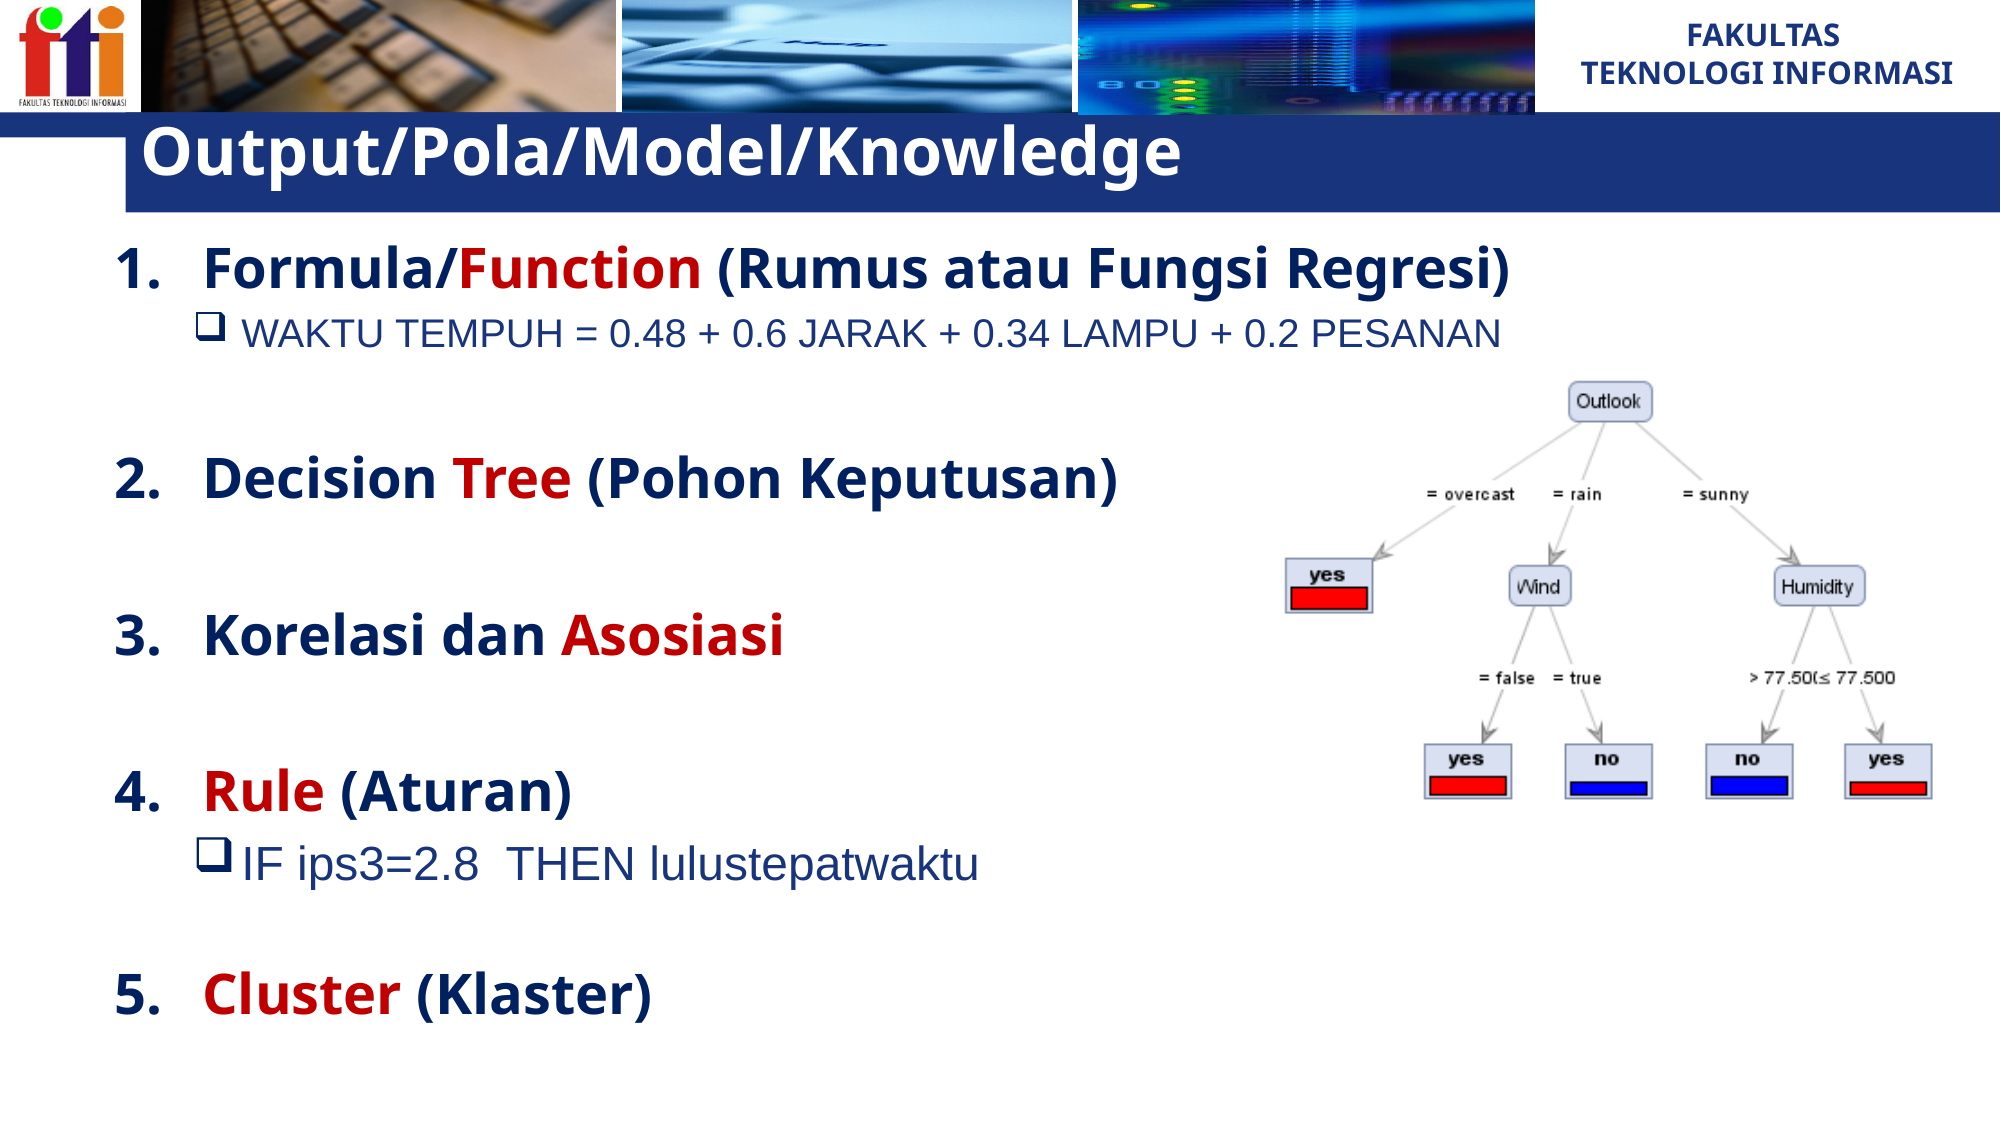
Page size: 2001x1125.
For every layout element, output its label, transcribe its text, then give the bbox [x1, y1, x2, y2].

picture [1078, 0, 1535, 115]
picture [1271, 361, 1953, 822]
picture [141, 0, 616, 92]
list Formula/Function (Rumus atau Fungsi Regresi) WAKTU TEMPUH = 0.48 + 0.6 JARAK + 0.34 LAMPU + 0.2 PESANAN Decision Tree (Pohon Keputusan) Korelasi dan Asosiasi Rule (Aturan) IF ips3=2.8 THEN lulustepatwaktu Cluster (Klaster) [99, 224, 1721, 1038]
picture [19, 6, 126, 106]
title Output/Pola/Model/Knowledge [125, 92, 1524, 206]
picture [622, 0, 1072, 92]
